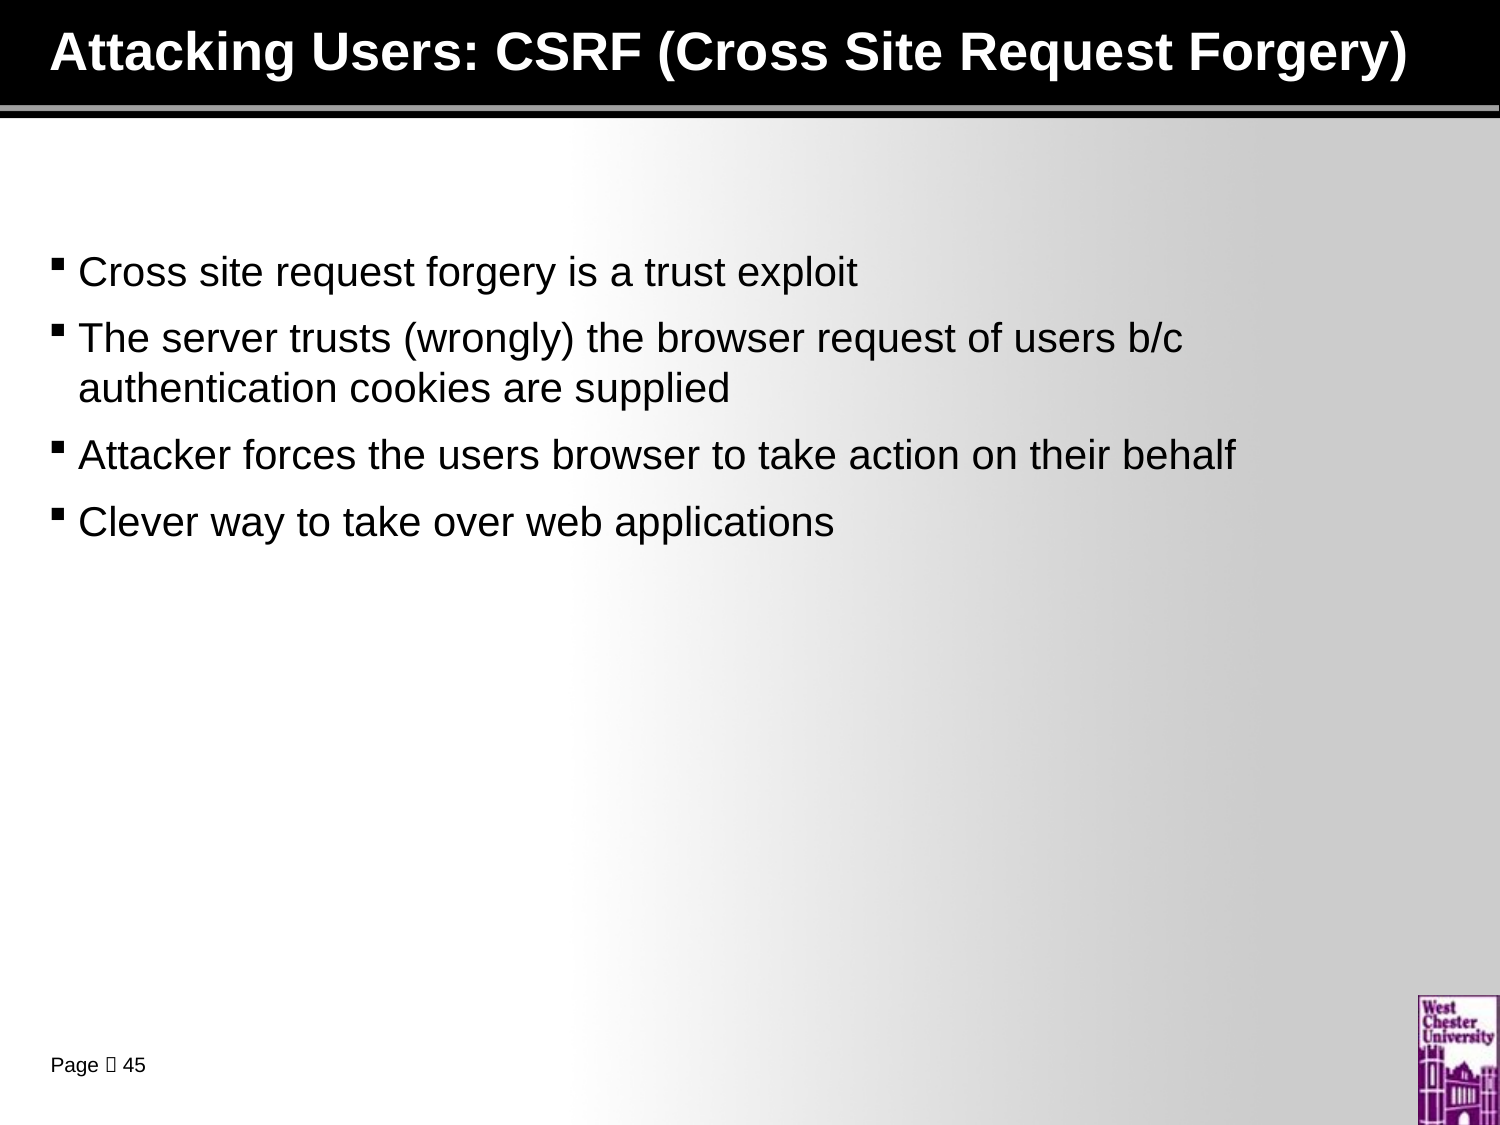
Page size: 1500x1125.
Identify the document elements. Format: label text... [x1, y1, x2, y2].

list Cross site request forgery is a trust exploit The server trusts (wrongly) the browser request of users b/c authentication cookies are supplied Attacker forces the users browser to take action on their behalf Clever way to take over web applications [48, 244, 1447, 952]
picture [0, 0, 1500, 1125]
title Attacking Users: CSRF (Cross Site Request Forgery) [49, 16, 1447, 123]
